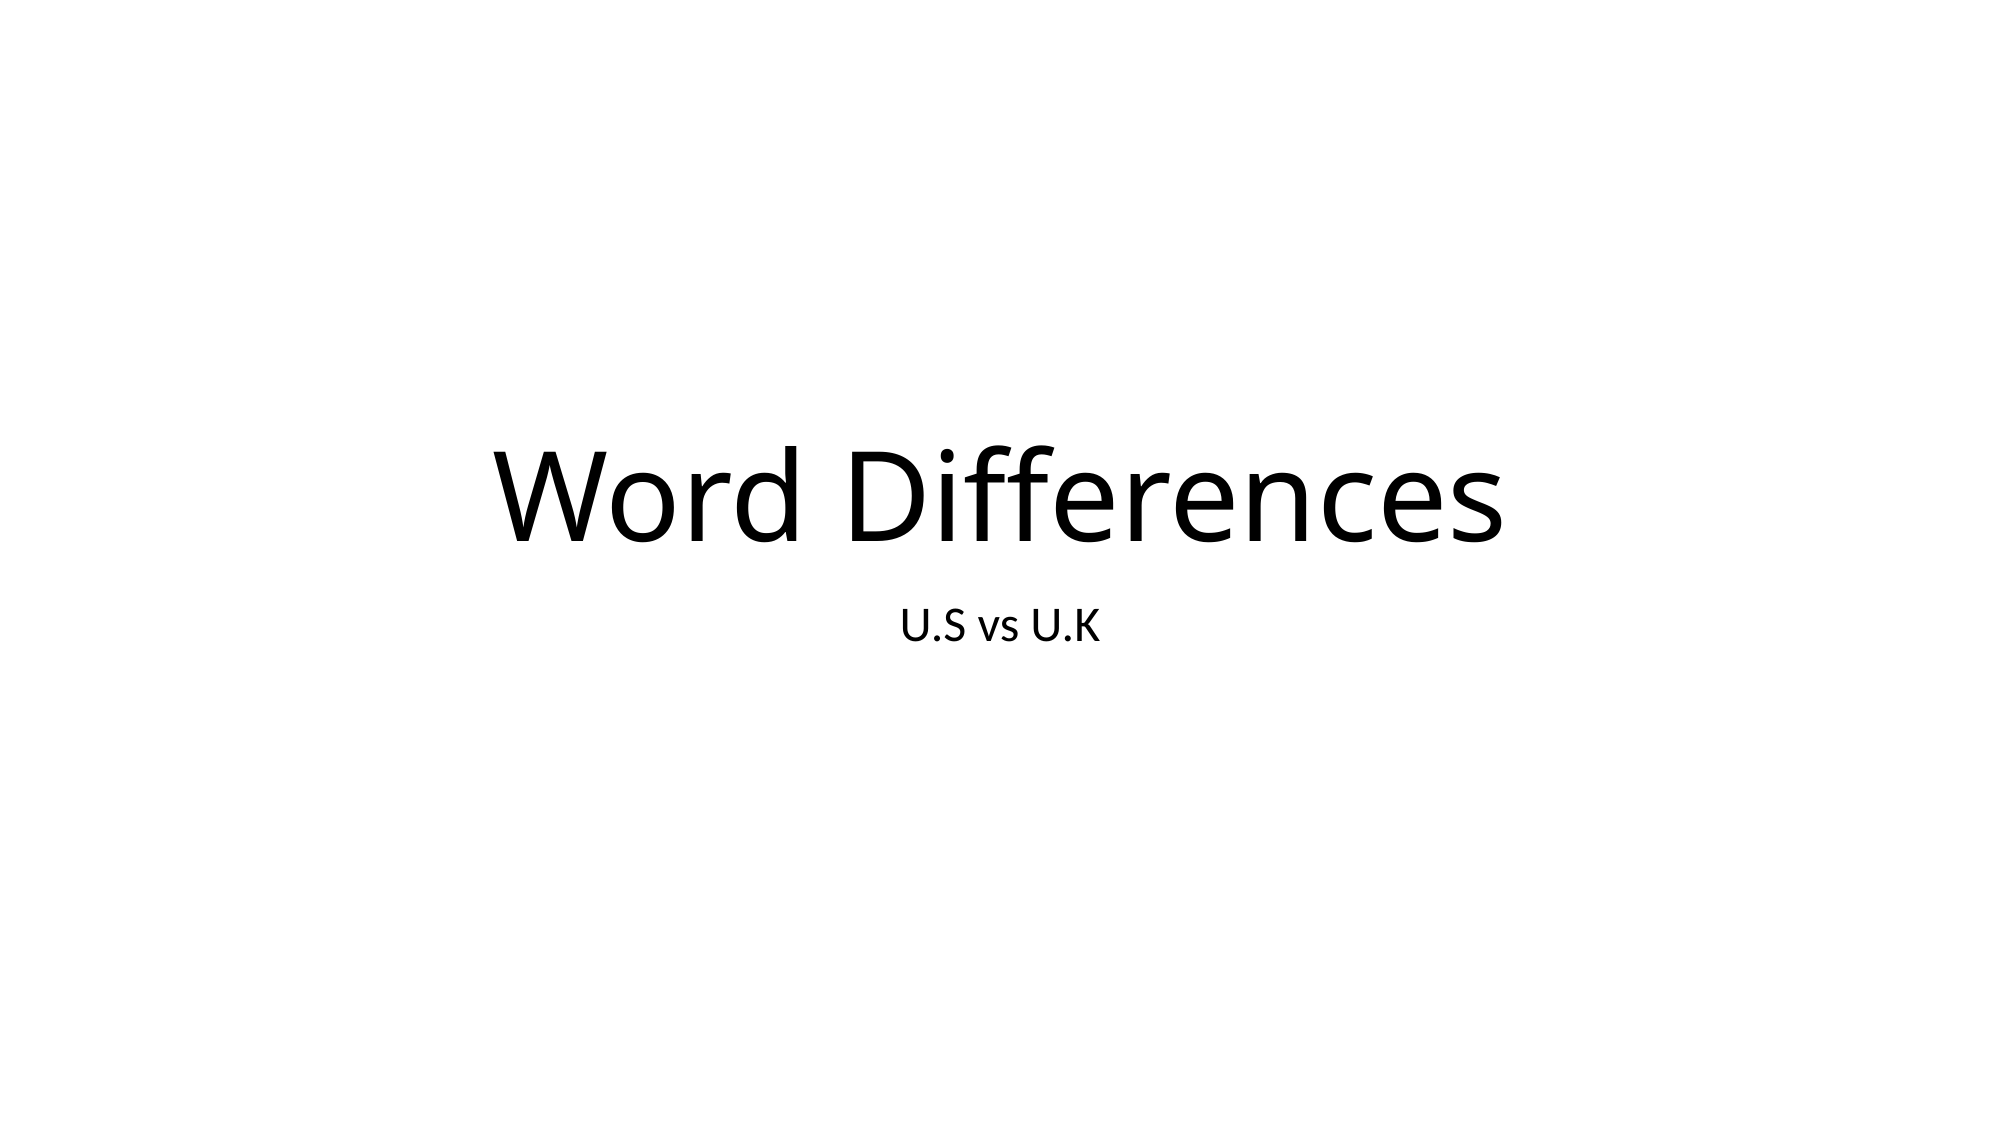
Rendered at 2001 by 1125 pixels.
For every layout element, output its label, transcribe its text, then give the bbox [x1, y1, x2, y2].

subtitle U.S vs U.K [249, 590, 1750, 863]
title Word Differences [249, 184, 1750, 576]
